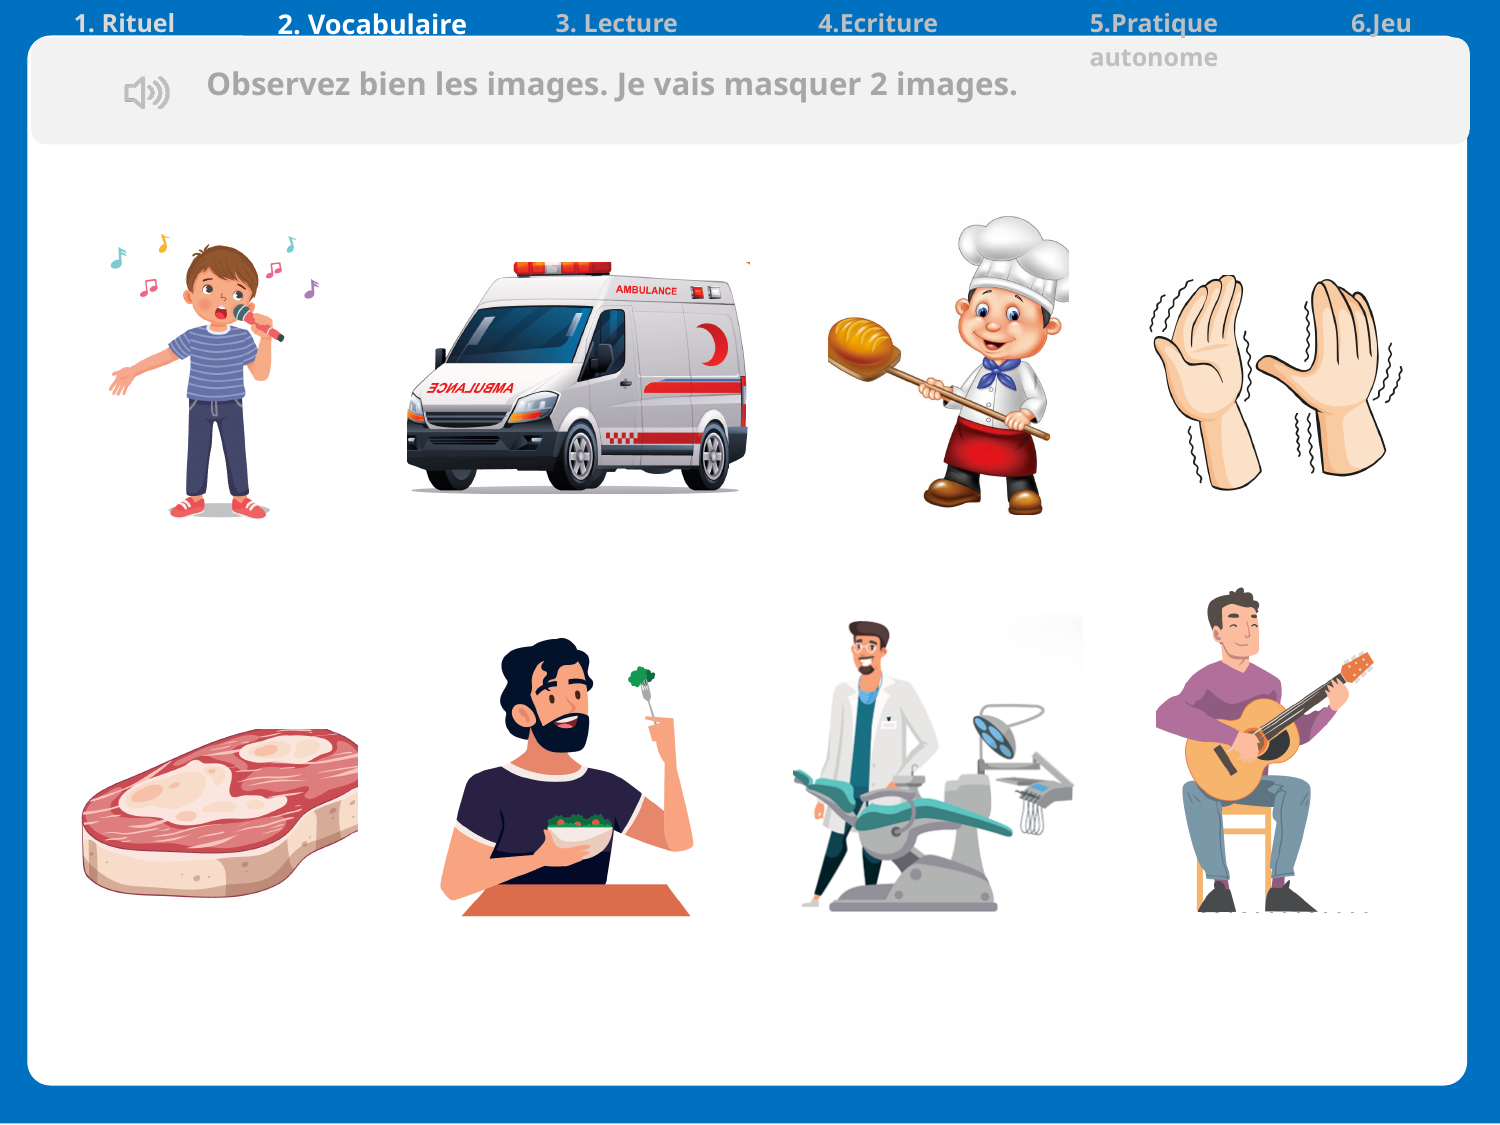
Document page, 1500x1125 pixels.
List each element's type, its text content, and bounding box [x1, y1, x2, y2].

picture [431, 631, 721, 926]
table_header 6.Jeu [1291, 0, 1472, 73]
table_header 3. Lecture [495, 0, 739, 73]
picture [793, 614, 1083, 916]
picture [828, 209, 1069, 515]
picture [1120, 275, 1431, 499]
text_box [25, 73, 1470, 1088]
text_box [29, 73, 1472, 147]
text_box [124, 76, 170, 109]
table_header 5.Pratique autonome [1018, 0, 1291, 73]
picture [64, 232, 370, 524]
picture [1156, 580, 1377, 914]
table_header 1. Rituel [6, 0, 250, 73]
picture [76, 729, 358, 914]
picture [407, 262, 751, 494]
text_box Observez bien les images. Je vais masquer 2 images. [191, 73, 1417, 109]
table_header 2. Vocabulaire [250, 0, 495, 73]
table_header 4.Ecriture [739, 0, 1018, 73]
text_box [0, 0, 1500, 1125]
